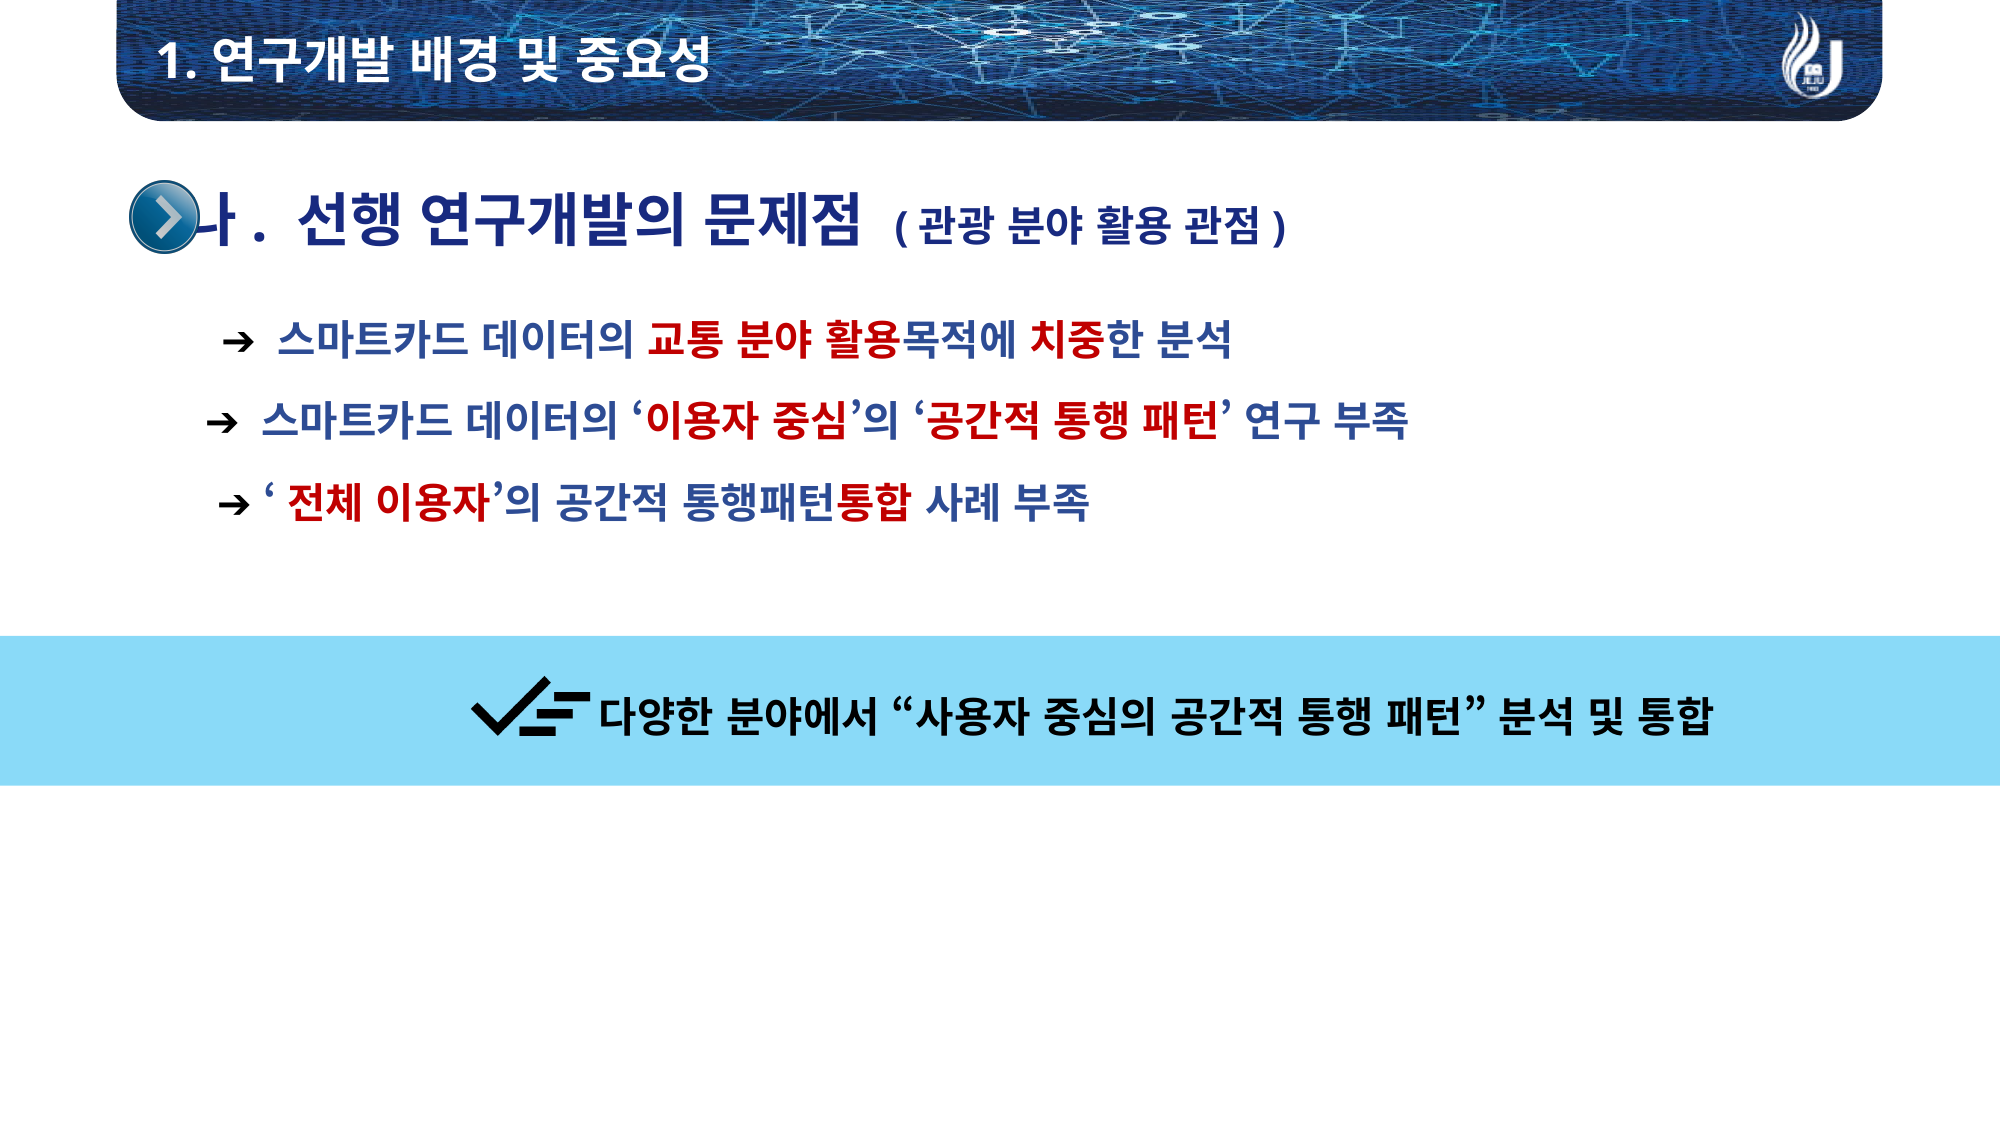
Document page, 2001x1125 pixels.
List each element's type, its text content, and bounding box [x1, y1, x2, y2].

picture [116, 0, 1883, 122]
text_box ➔ 스마트카드 데이터의 ‘이용자 중심’의 ‘공간적 통행 패턴’ 연구 부족 [190, 387, 1426, 553]
text_box 다양한 분야에서 “사용자 중심의 공간적 통행 패턴” 분석 및 통합 [606, 683, 1730, 749]
text_box 나. 선행 연구개발의 문제점 (관광 분야 활용 관점) [168, 175, 1301, 261]
text_box [0, 635, 2000, 787]
picture [455, 635, 606, 786]
text_box ➔ 스마트카드 데이터의 교통 분야 활용목적에 치중한 분석 [206, 306, 1249, 372]
picture [129, 180, 200, 254]
